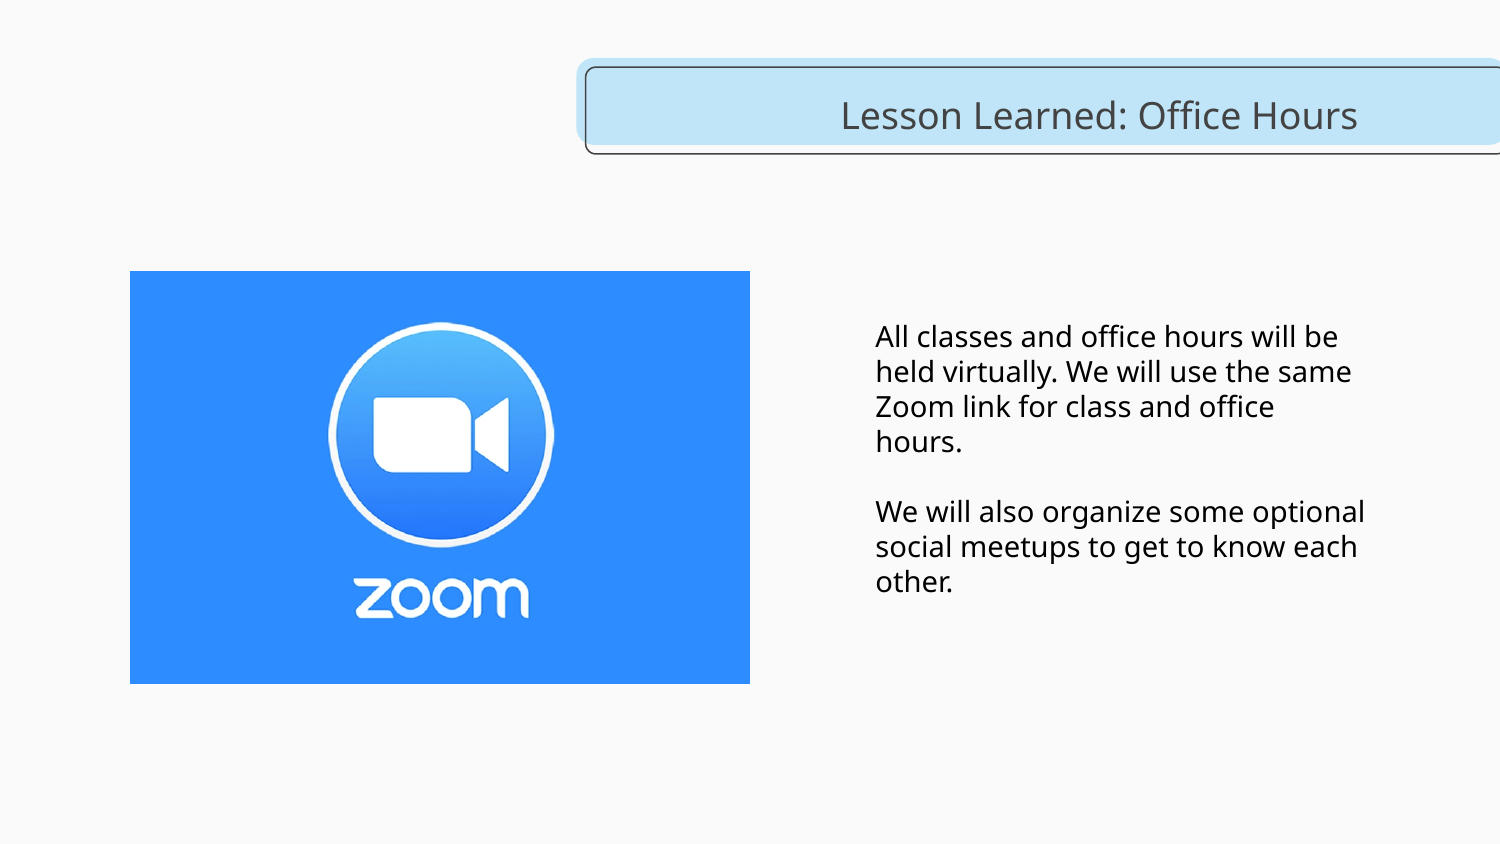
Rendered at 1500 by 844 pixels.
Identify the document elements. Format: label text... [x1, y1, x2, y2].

title Lesson Learned: Office Hours [657, 75, 1374, 154]
picture [130, 271, 751, 685]
text_box All classes and office hours will be held virtually. We will use the same Zoom link for class and office hours. We will also organize some optional social meetups to get to know each other. [860, 303, 1385, 614]
